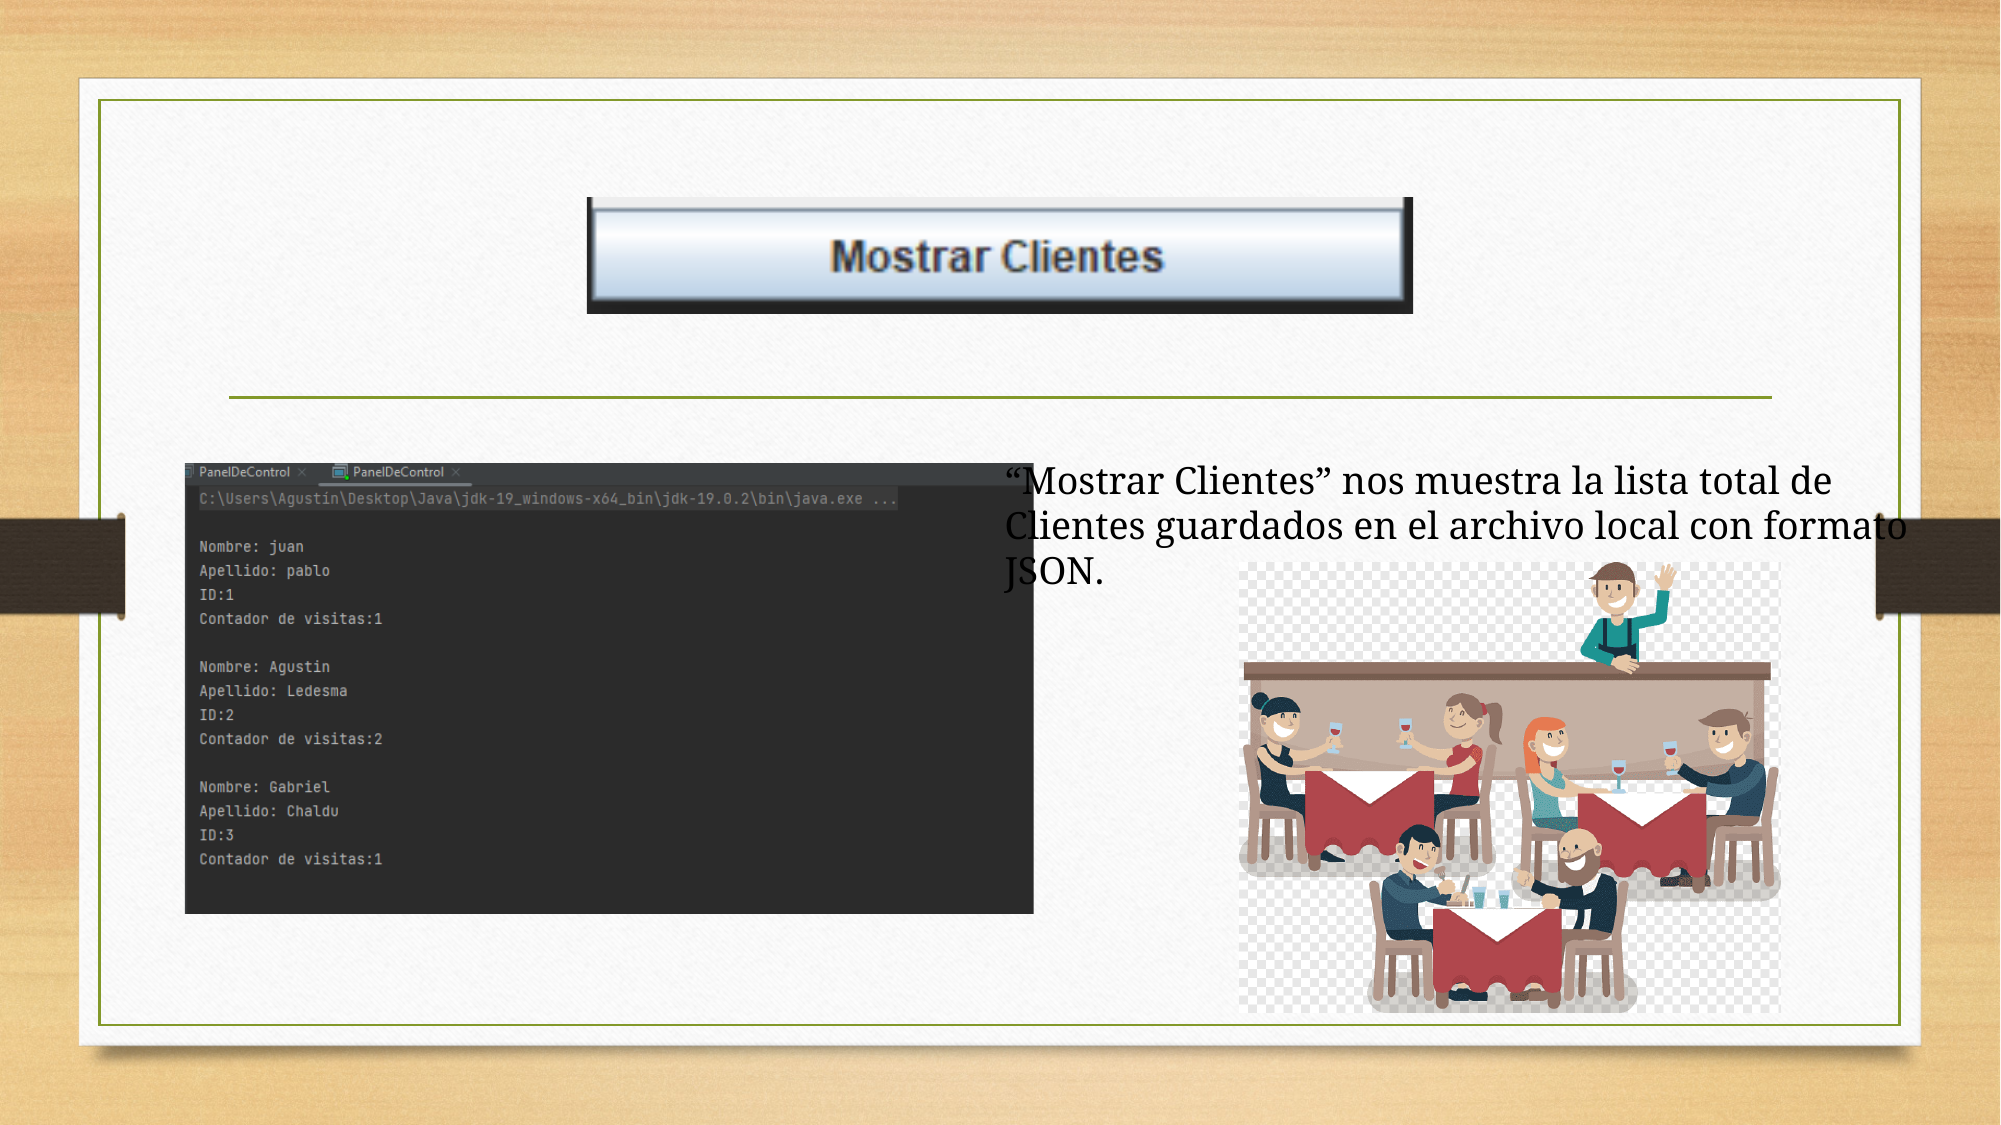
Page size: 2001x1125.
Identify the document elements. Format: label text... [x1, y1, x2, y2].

text_box “Mostrar Clientes” nos muestra la lista total de Clientes guardados en el archivo local con formato JSON. [989, 449, 1924, 600]
picture [0, 0, 2001, 1125]
